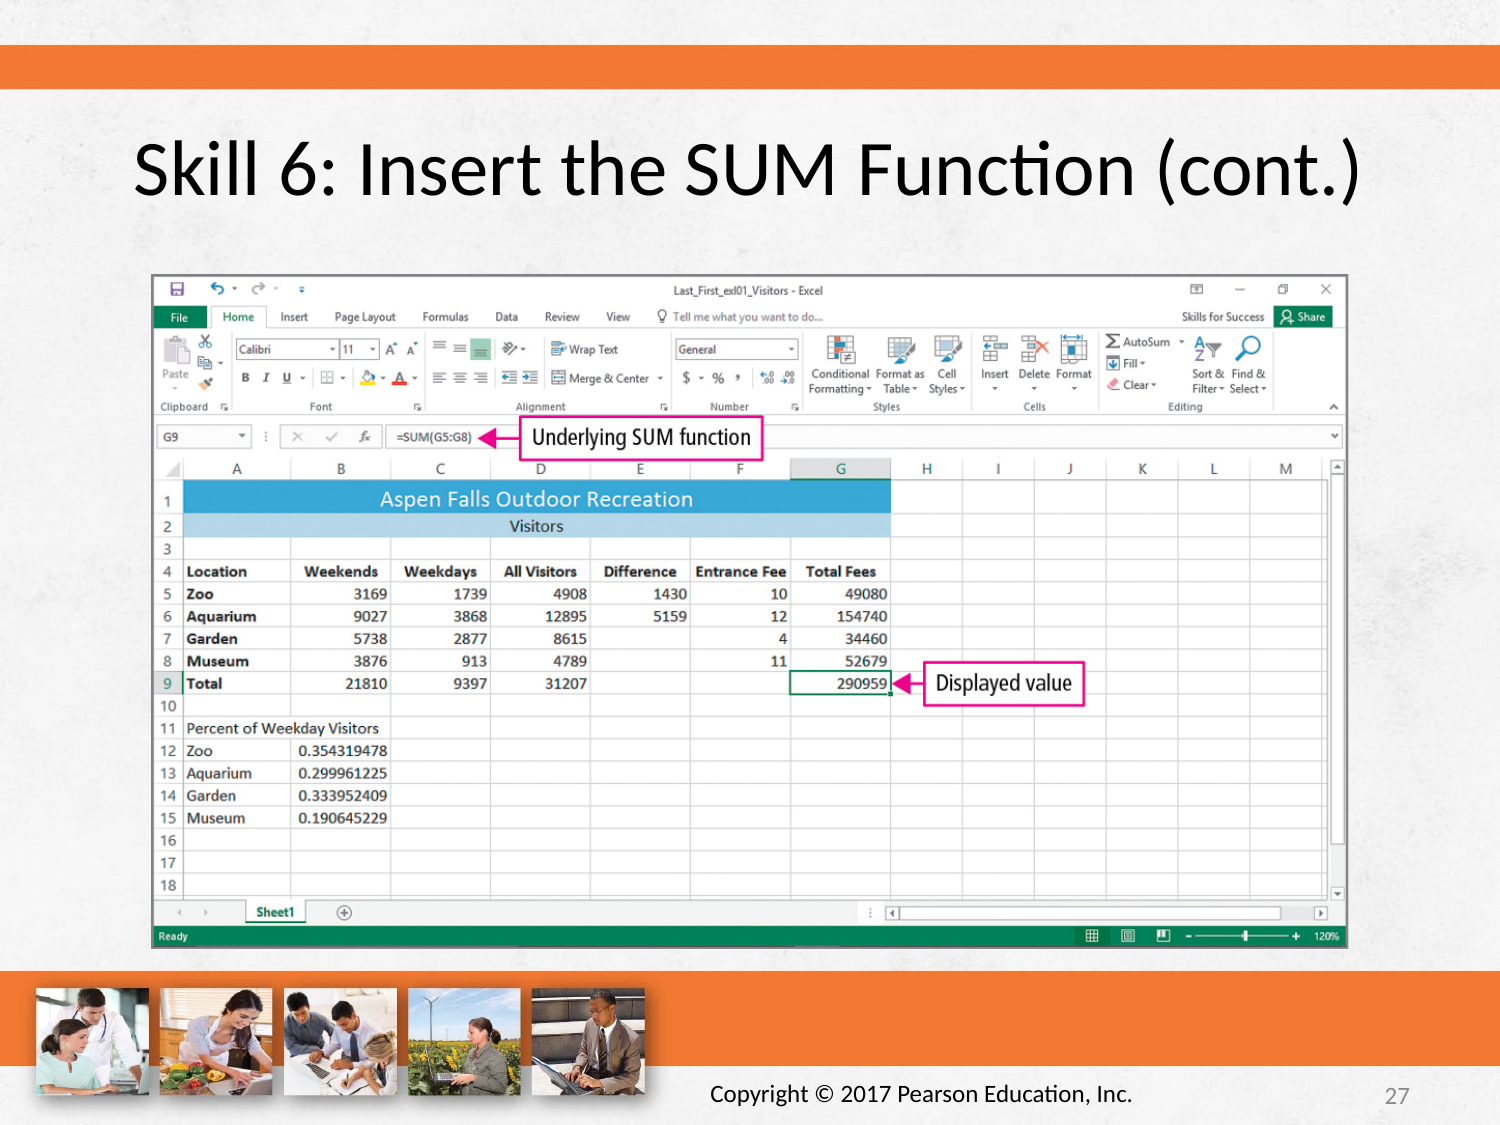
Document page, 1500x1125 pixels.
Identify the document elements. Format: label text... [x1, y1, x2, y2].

title Skill 6: Insert the SUM Function (cont.) [99, 74, 1400, 255]
footer Copyright © 2017 Pearson Education, Inc. [662, 1063, 1188, 1123]
picture [0, 0, 1500, 1125]
slide_number 27 [1074, 1065, 1425, 1125]
